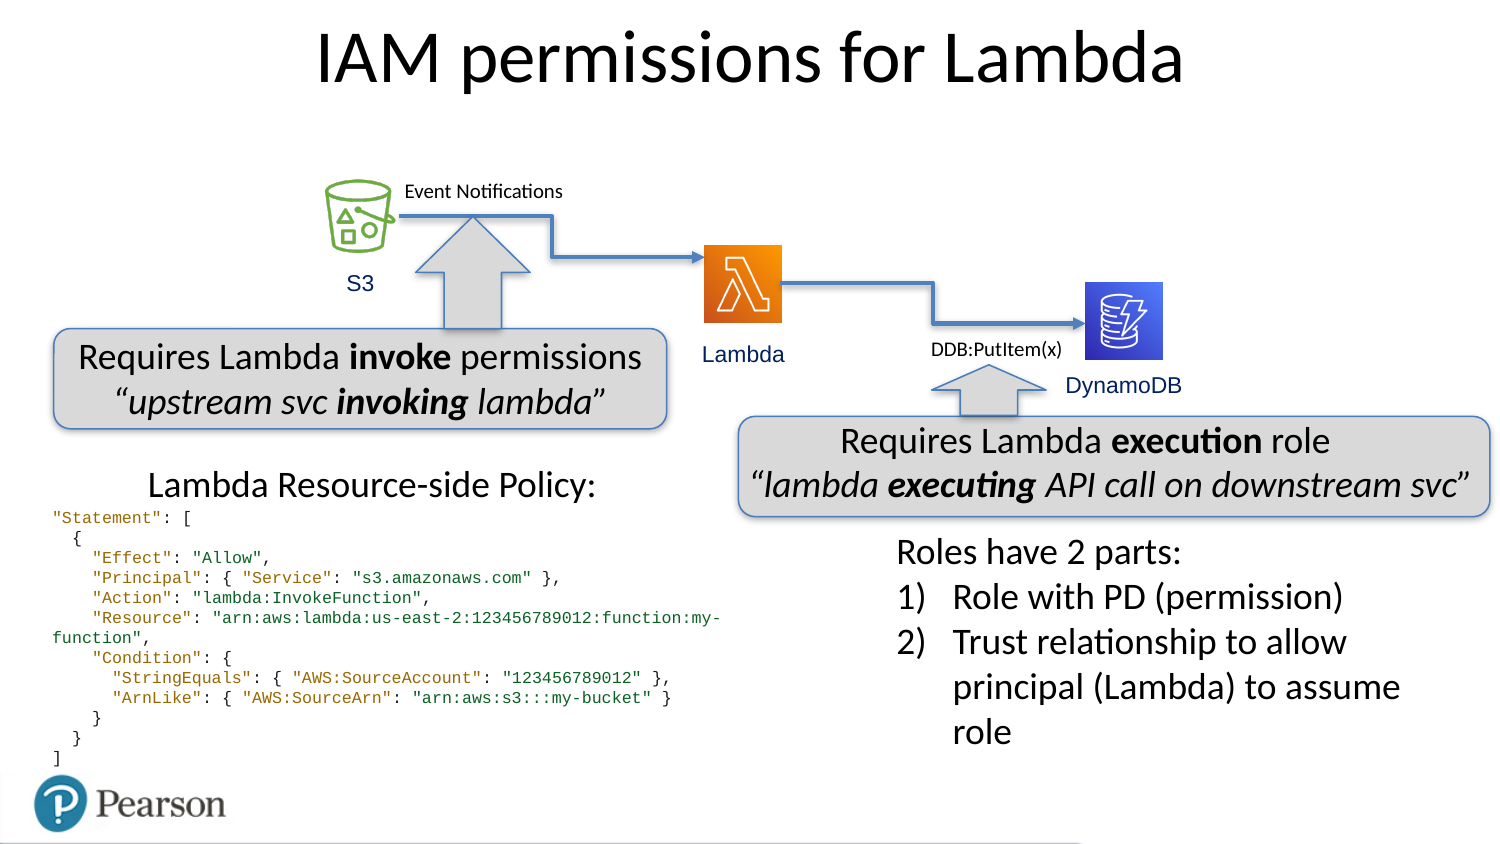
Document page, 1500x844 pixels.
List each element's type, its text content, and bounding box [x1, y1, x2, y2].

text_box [37, 216, 832, 758]
picture [0, 0, 1500, 844]
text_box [837, 282, 1086, 324]
text_box Event Notifications [389, 170, 579, 210]
title IAM permissions for Lambda [132, 0, 1371, 92]
text_box DDB:PutItem(x) [916, 333, 1078, 363]
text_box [236, 177, 485, 214]
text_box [731, 364, 1491, 763]
